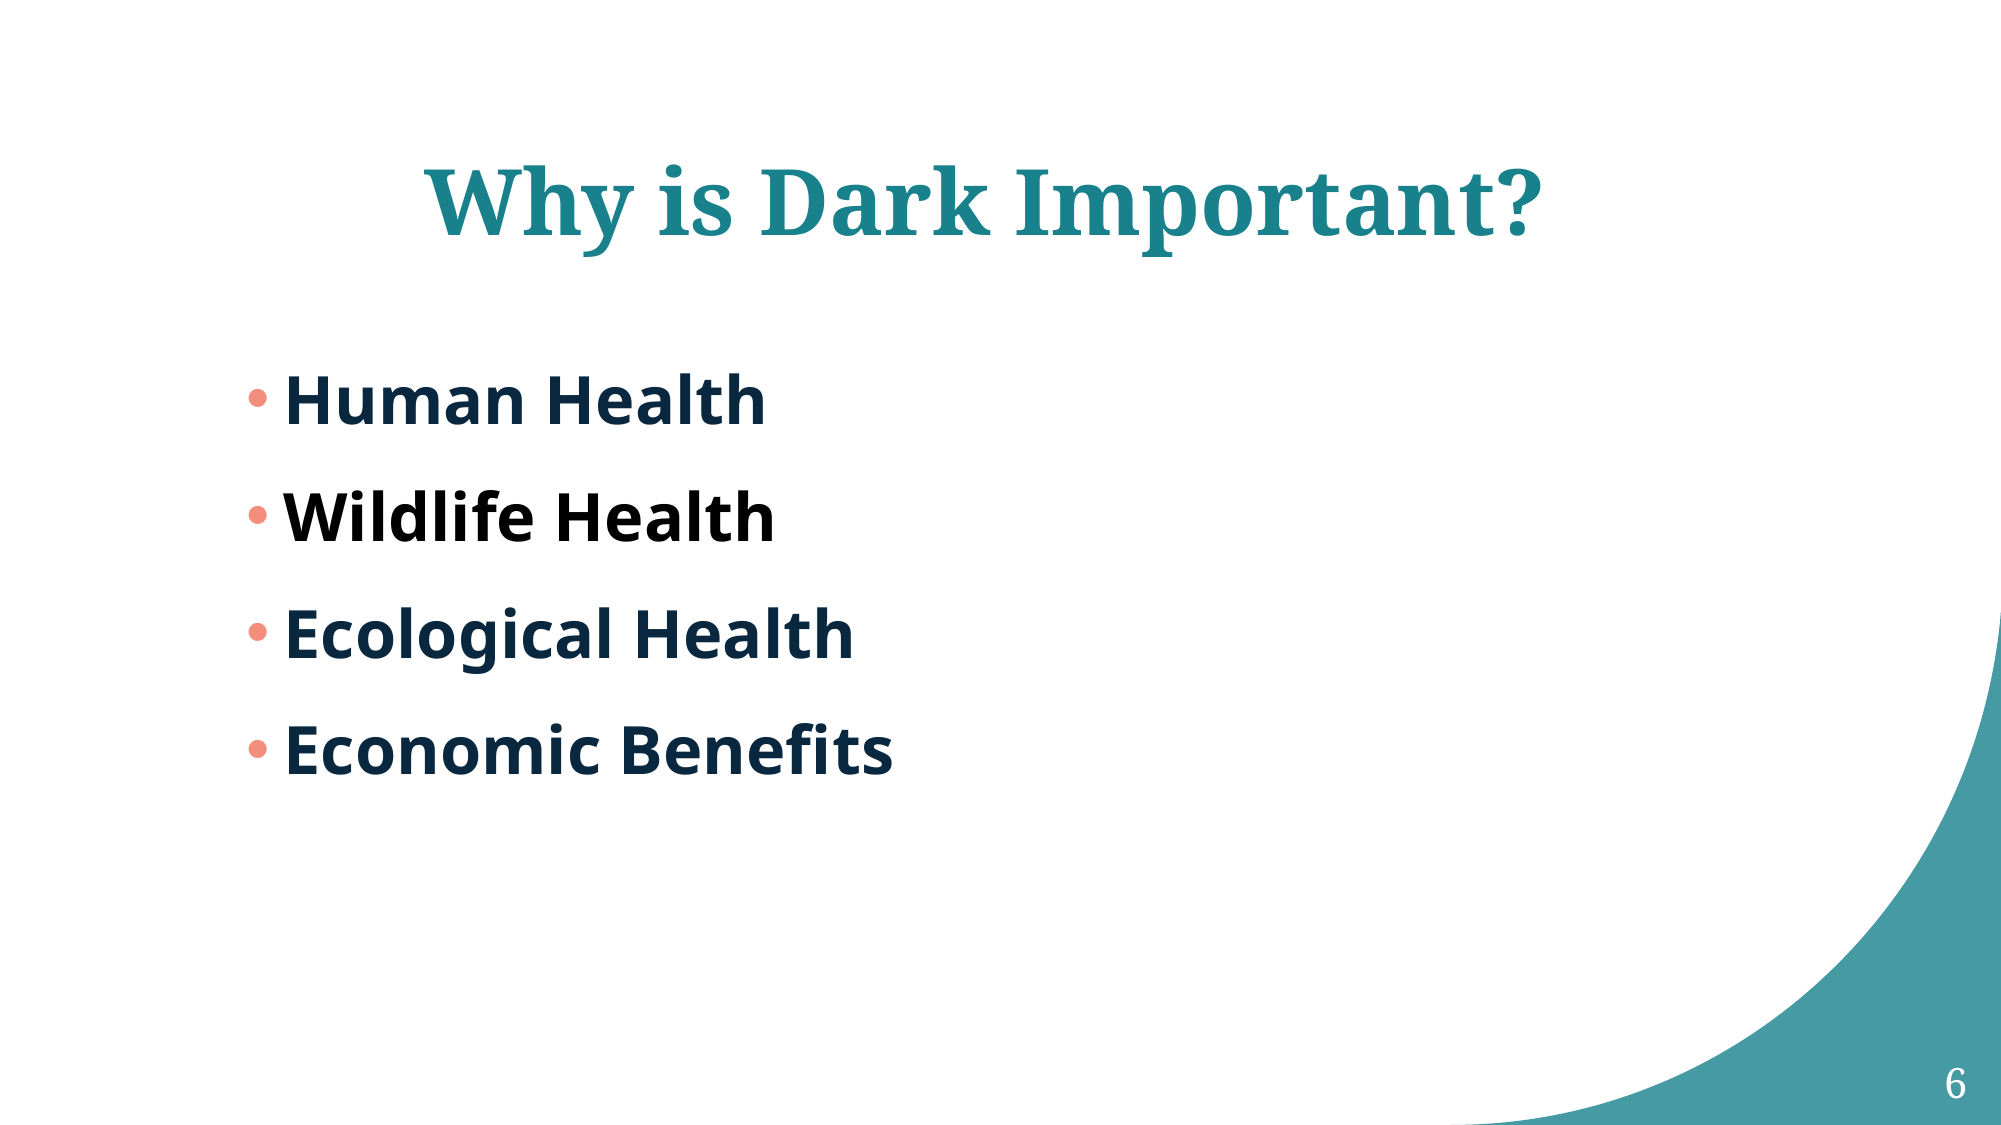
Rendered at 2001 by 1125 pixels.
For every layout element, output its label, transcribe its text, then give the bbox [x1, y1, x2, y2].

slide_number 6 [1868, 1055, 1983, 1116]
title Why is Dark Important? [149, 96, 1823, 315]
list Human Health Wildlife Health Ecological Health Economic Benefits [231, 334, 988, 938]
